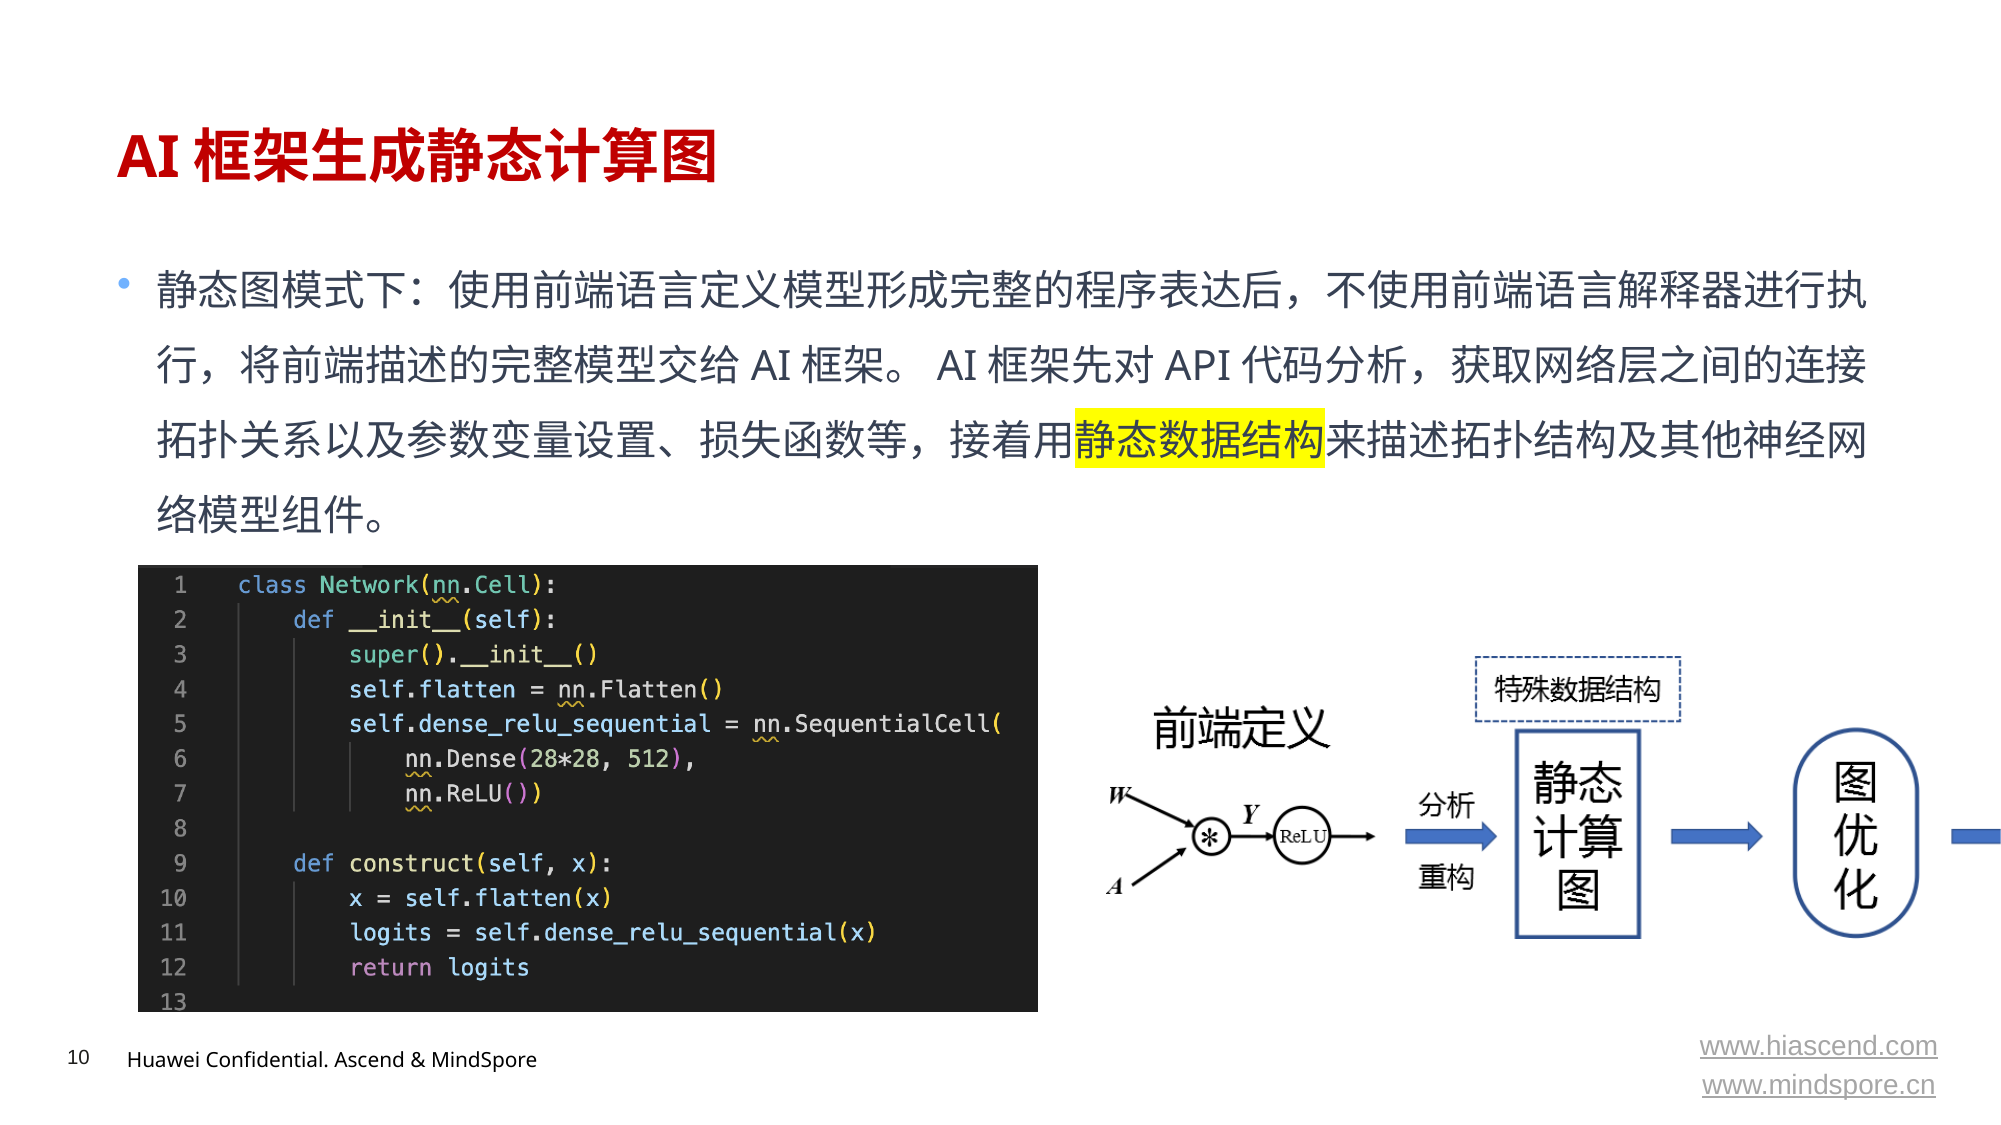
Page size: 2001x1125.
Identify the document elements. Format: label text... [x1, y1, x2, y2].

picture [1106, 656, 2001, 939]
title AI框架生成静态计算图 [102, 111, 1901, 209]
picture [137, 565, 1038, 1012]
list 静态图模式下：使用前端语言定义模型形成完整的程序表达后，不使用前端语言解释器进行执行，将前端描述的完整模型交给AI框架。AI框架先对API代码分析，获取网络层之间的连接拓扑关系以及参数变量设置、损失函数等，接着用静态数据结构来描述拓扑结构及其他神经网络模型组件。 [102, 231, 1901, 988]
